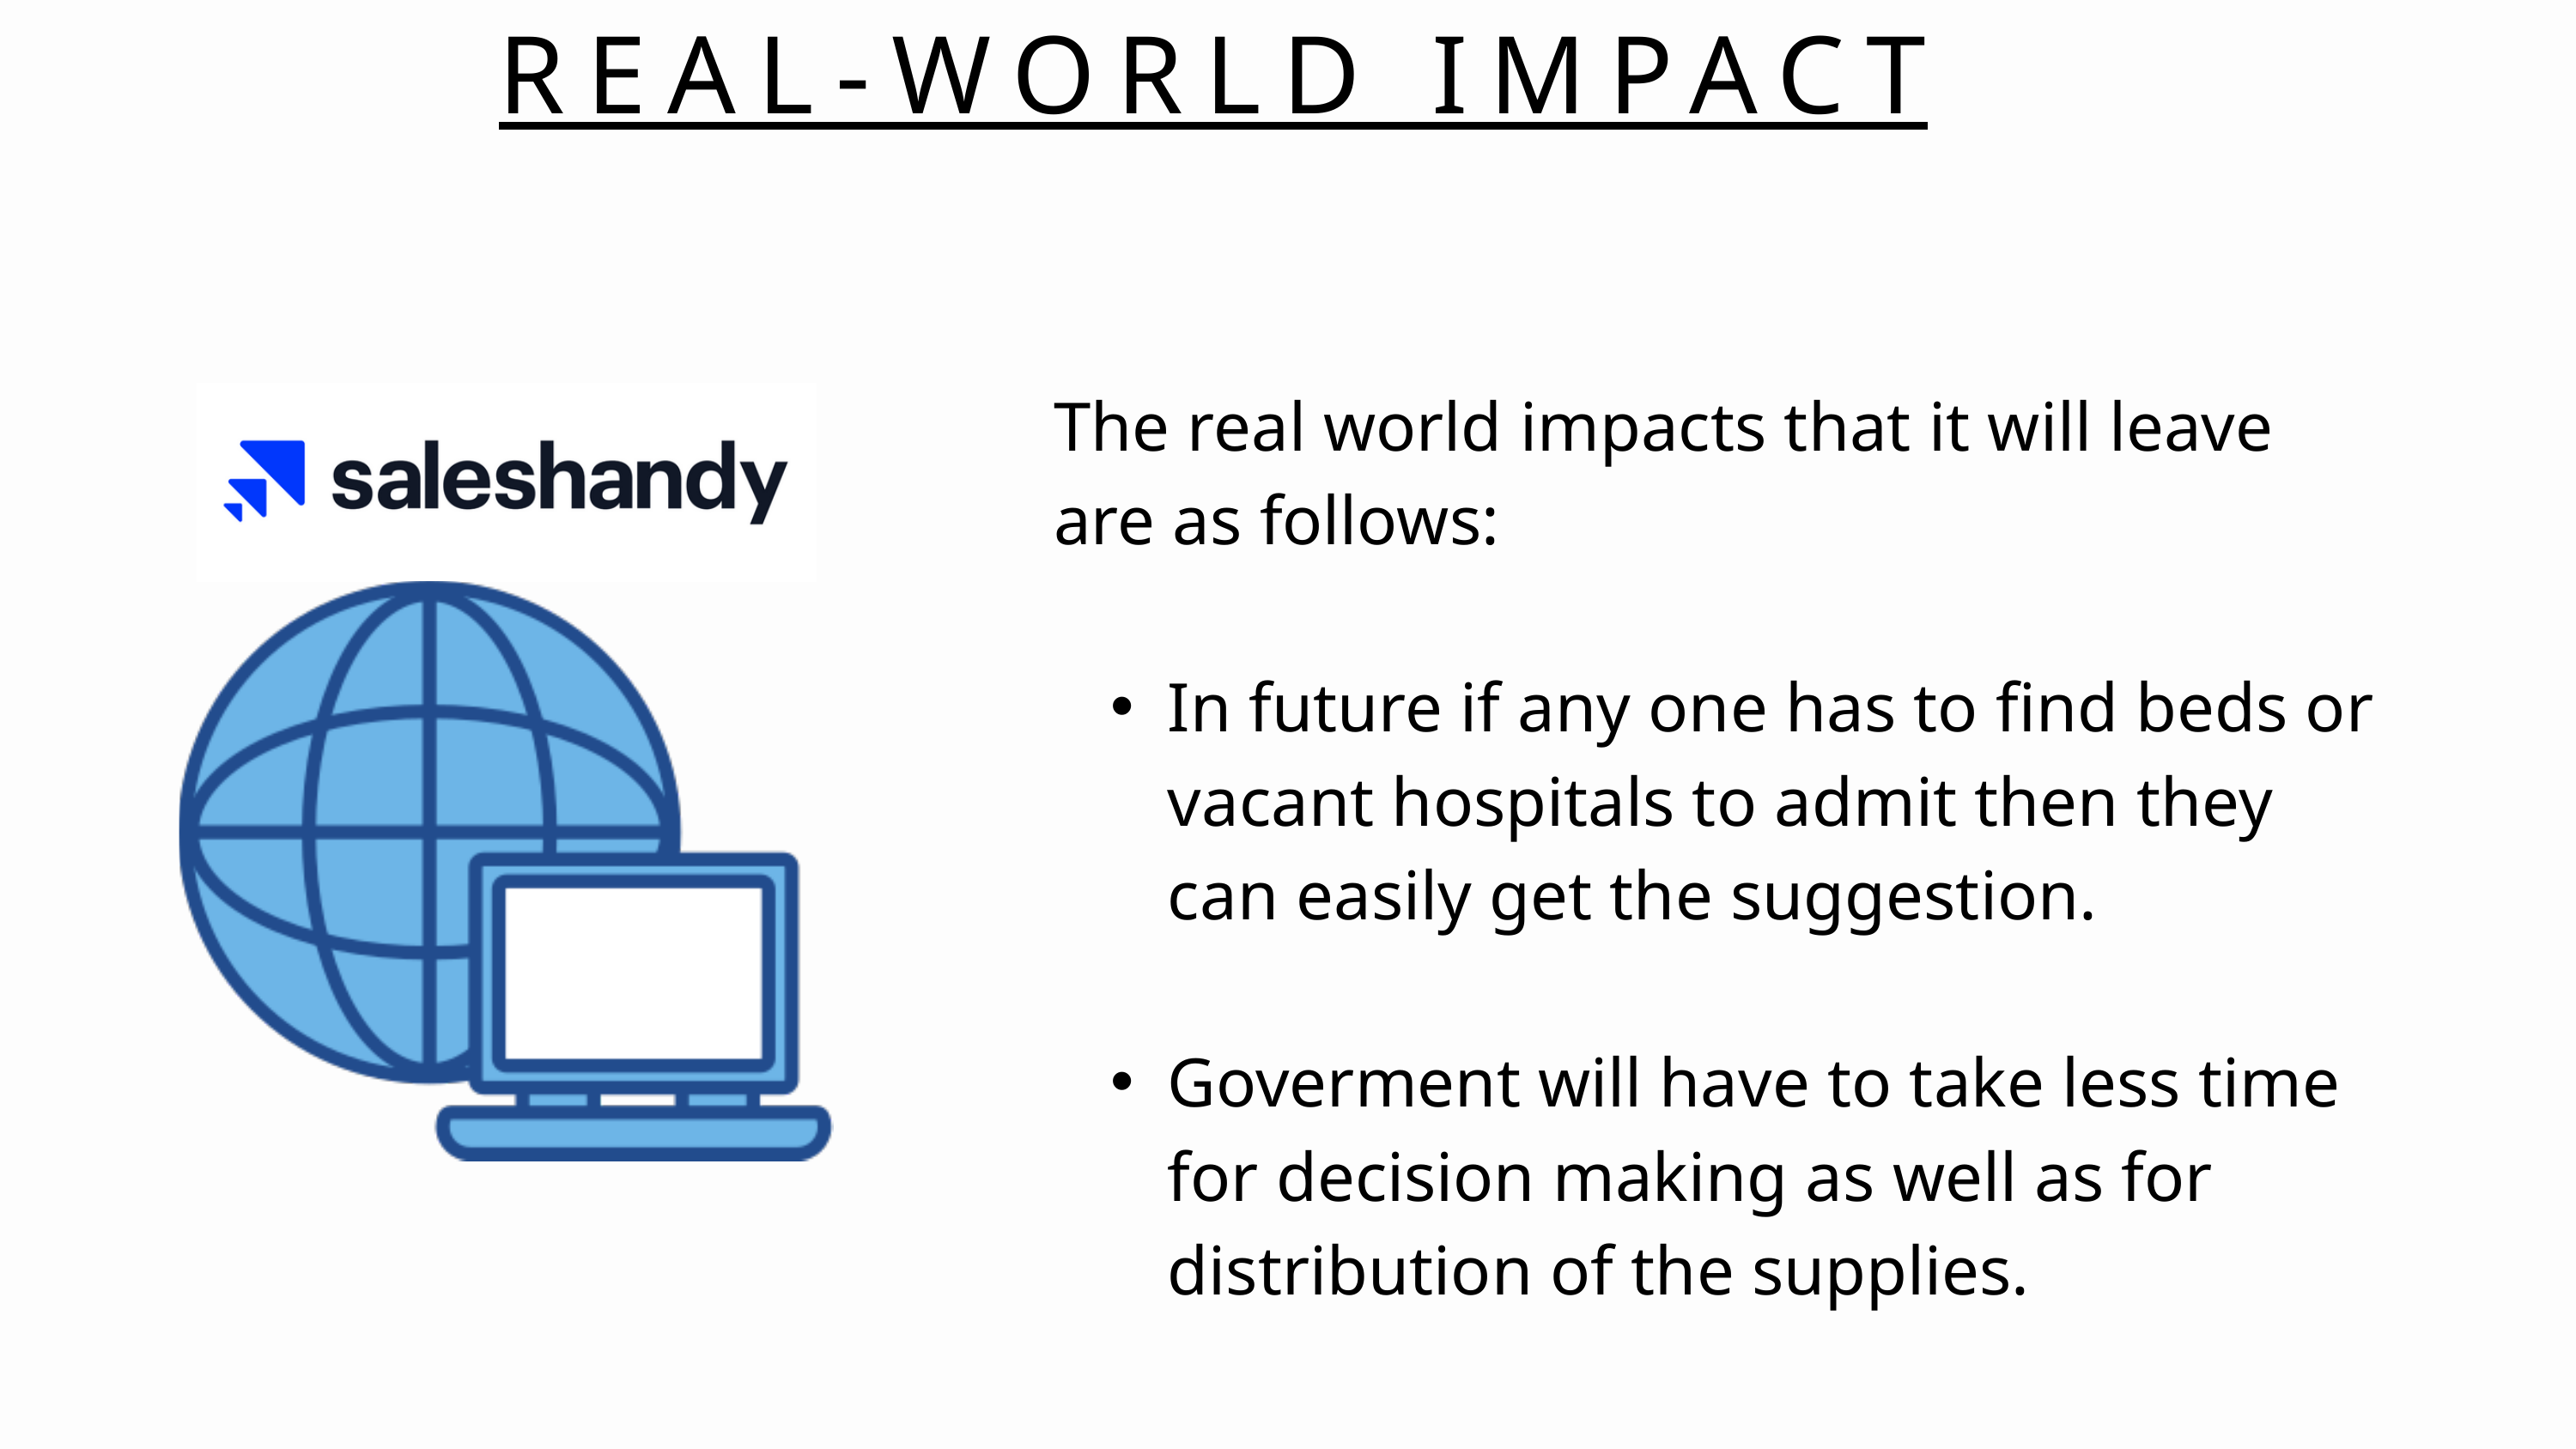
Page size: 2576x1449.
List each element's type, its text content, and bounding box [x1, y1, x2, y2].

text_box [179, 581, 834, 1161]
text_box REAL-WORLD IMPACT [498, 0, 2077, 136]
text_box [197, 383, 817, 581]
text_box The real world impacts that it will leave are as follows: In future if any one has to find beds or vacant hospitals to admit then they can easily get the suggestion. Goverment will have to take less time for decision making as well as for distribution of the supplies. [1054, 370, 2377, 1308]
